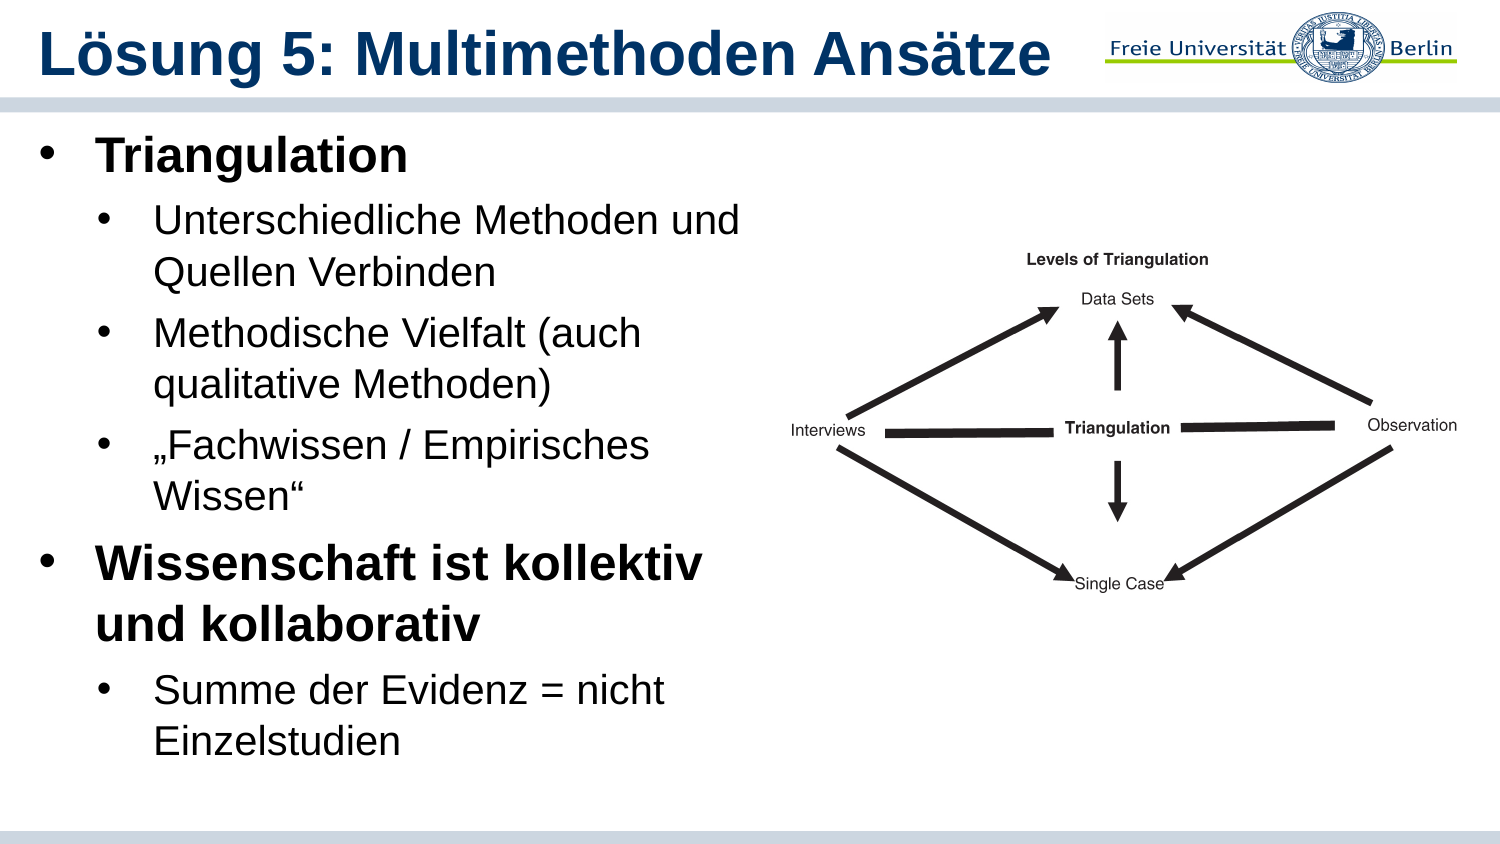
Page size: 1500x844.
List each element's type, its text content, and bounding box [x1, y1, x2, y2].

list Triangulation Unterschiedliche Methoden und Quellen Verbinden Methodische Vielfalt (auch qualitative Methoden) „Fachwissen / Empirisches Wissen“ Wissenschaft ist kollektiv und kollaborativ Summe der Evidenz = nicht Einzelstudien [38, 120, 751, 817]
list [790, 250, 1462, 594]
title Lösung 5: Multimethoden Ansätze [38, 12, 1098, 83]
picture [1105, 12, 1457, 83]
